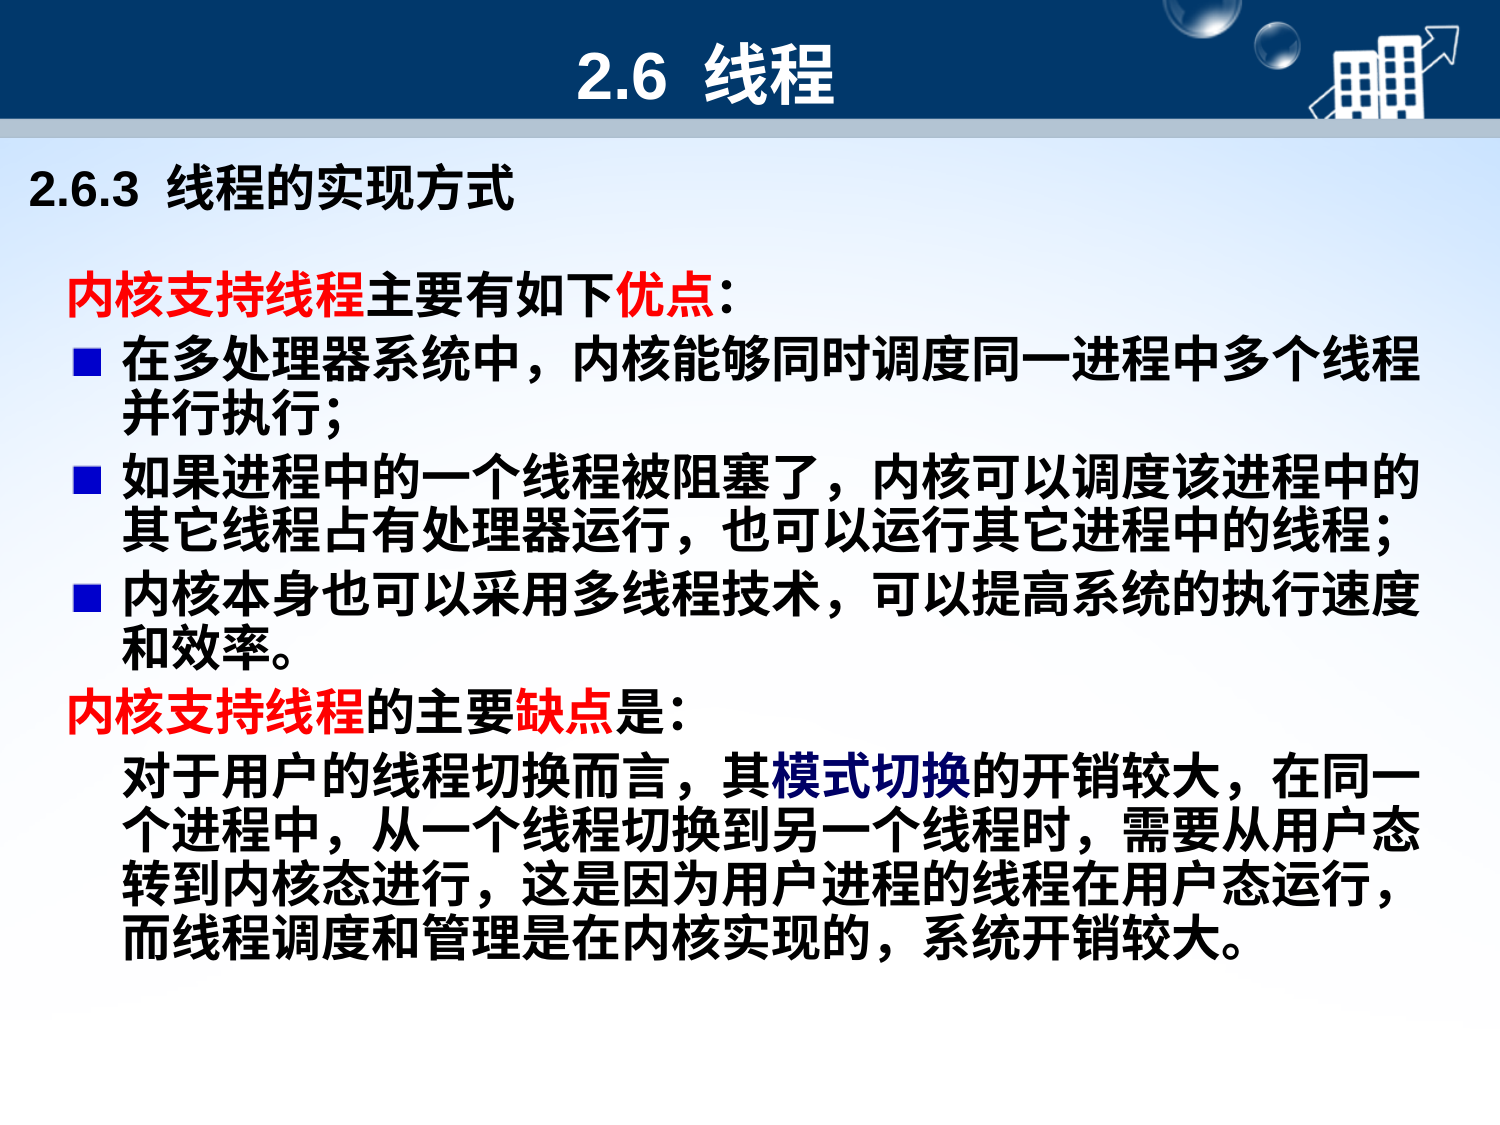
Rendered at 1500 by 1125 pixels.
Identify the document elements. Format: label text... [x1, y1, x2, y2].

picture [0, 0, 1500, 1125]
text_box 2.6.3 线程的实现方式 [13, 155, 644, 225]
text_box 2.6 线程 [74, 45, 1338, 100]
list 内核支持线程主要有如下优点： 在多处理器系统中，内核能够同时调度同一进程中多个线程并行执行； 如果进程中的一个线程被阻塞了，内核可以调度该进程中的其它线程占有处理器运行，也可以运行其它进程中的线程； 内核本身也可以采用多线程技术，可以提高系统的执行速度和效率。 内核支持线程的主要缺点是： 对于用户的线程切换而言，其模式切换的开销较大，在同一个进程中，从一个线程切换到另一个线程时，需要从用户态转到内核态进行，这是因为用户进程的线程在用户态运行，而线程调度和管理是在内核实现的，系统开销较大。 [50, 262, 1475, 1064]
